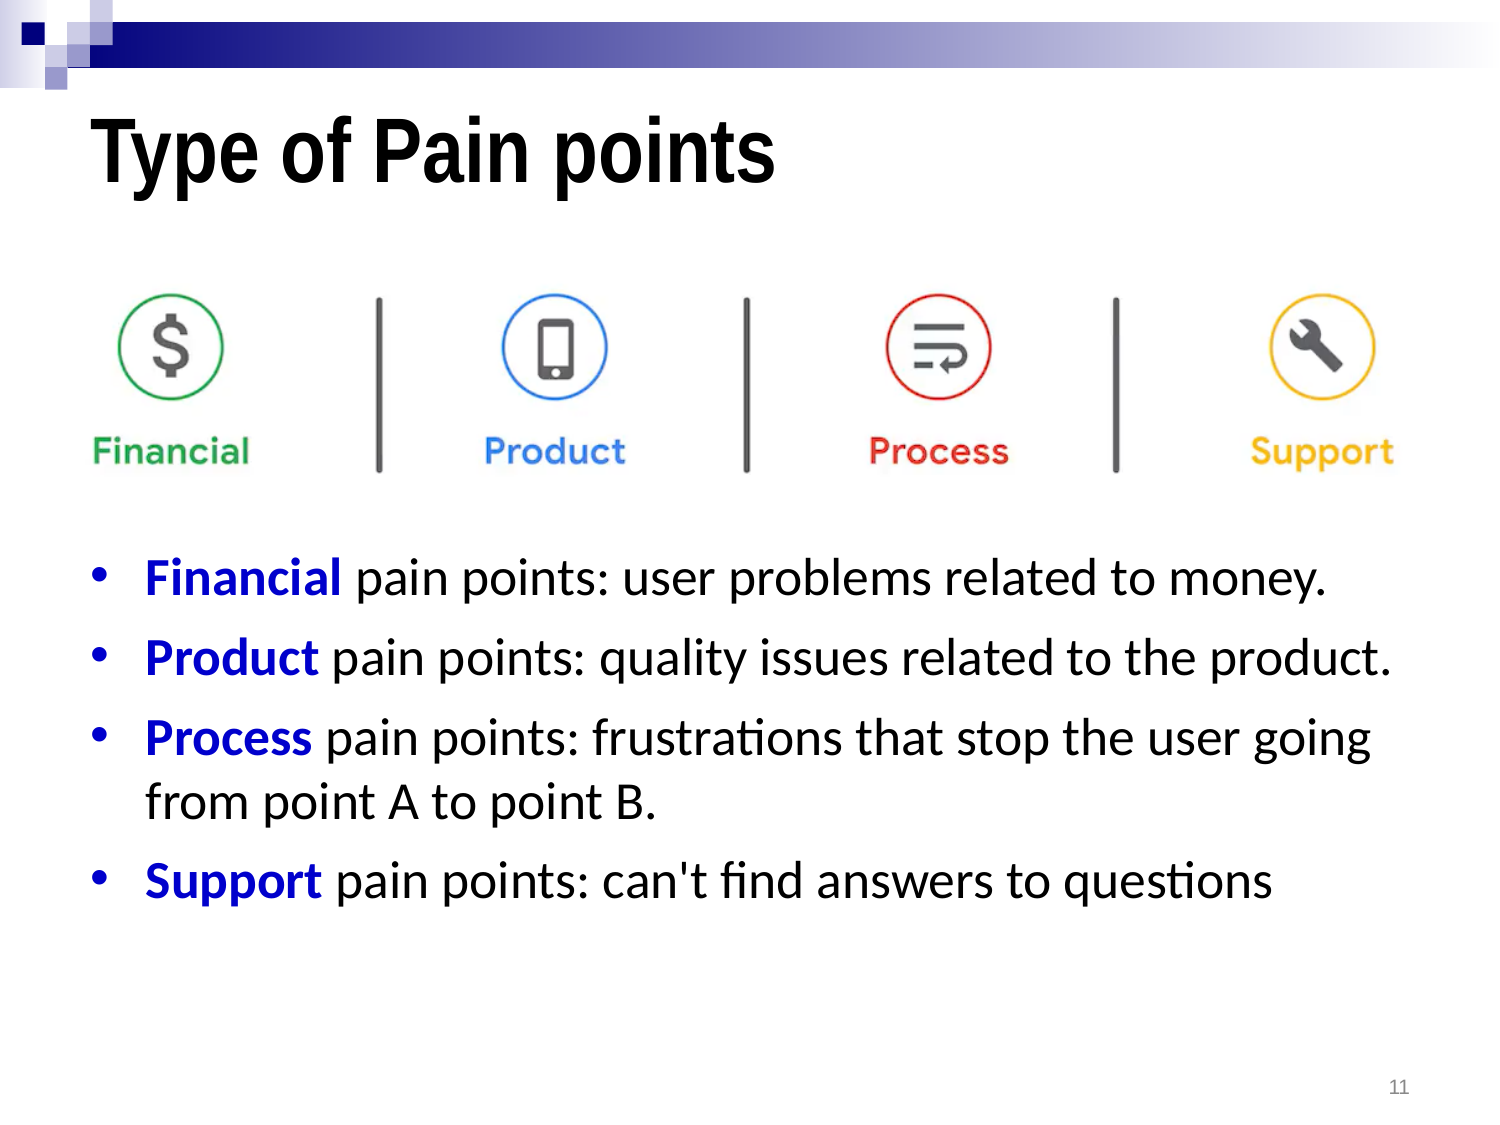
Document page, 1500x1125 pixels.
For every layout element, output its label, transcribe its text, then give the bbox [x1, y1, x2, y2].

slide_number 11 [1074, 1059, 1425, 1113]
list Financial pain points: user problems related to money. Product pain points: quality issues related to the product. Process pain points: frustrations that stop the user going from point A to point B. Support pain points: can't find answers to questions [75, 534, 1425, 1013]
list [74, 256, 1426, 516]
title Type of Pain points [75, 67, 1425, 225]
